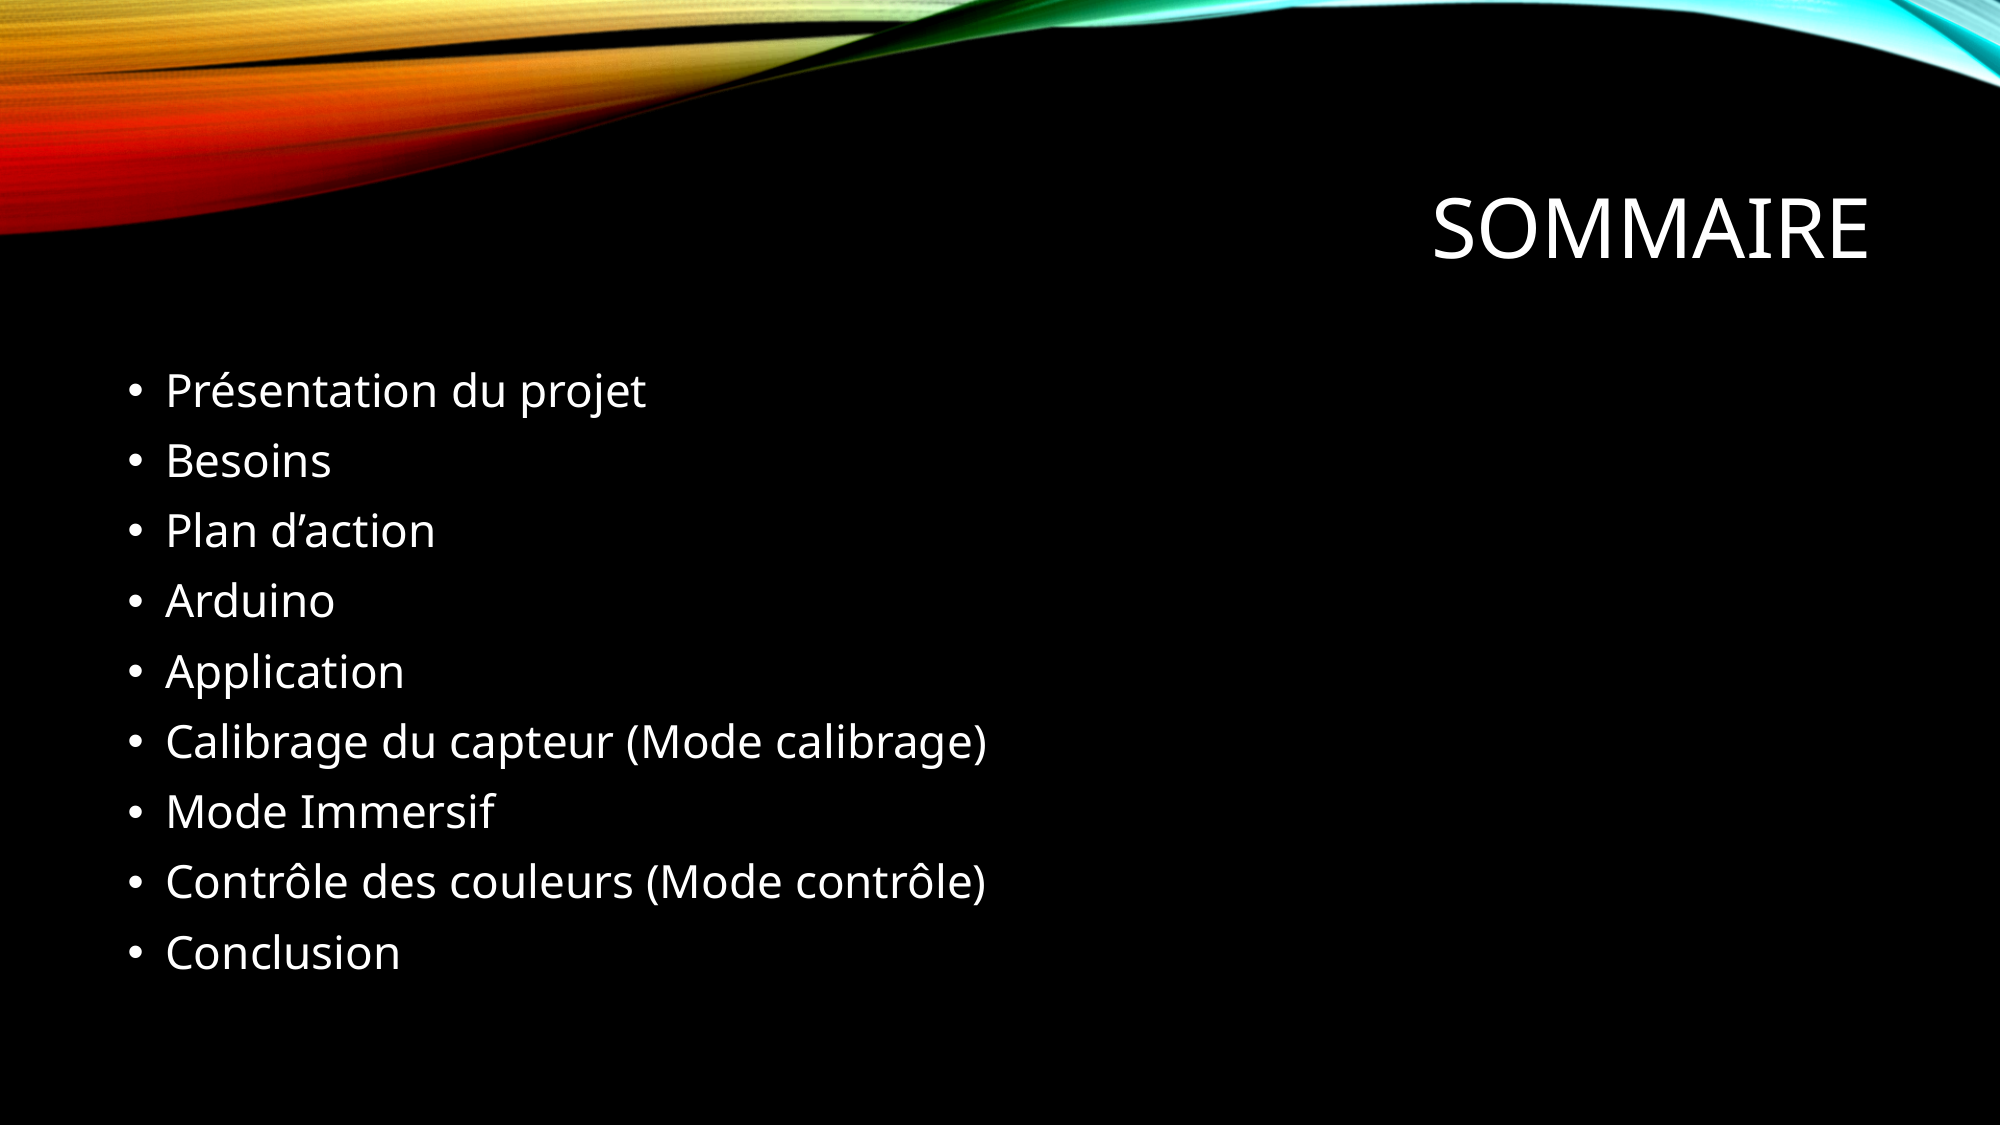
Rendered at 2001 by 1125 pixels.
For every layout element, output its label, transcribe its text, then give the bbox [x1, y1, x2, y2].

picture [0, 0, 2000, 237]
list Présentation du projet Besoins Plan d’action Arduino Application Calibrage du capteur (Mode calibrage) Mode Immersif Contrôle des couleurs (Mode contrôle) Conclusion [112, 360, 1888, 1021]
title Sommaire [474, 125, 1888, 338]
